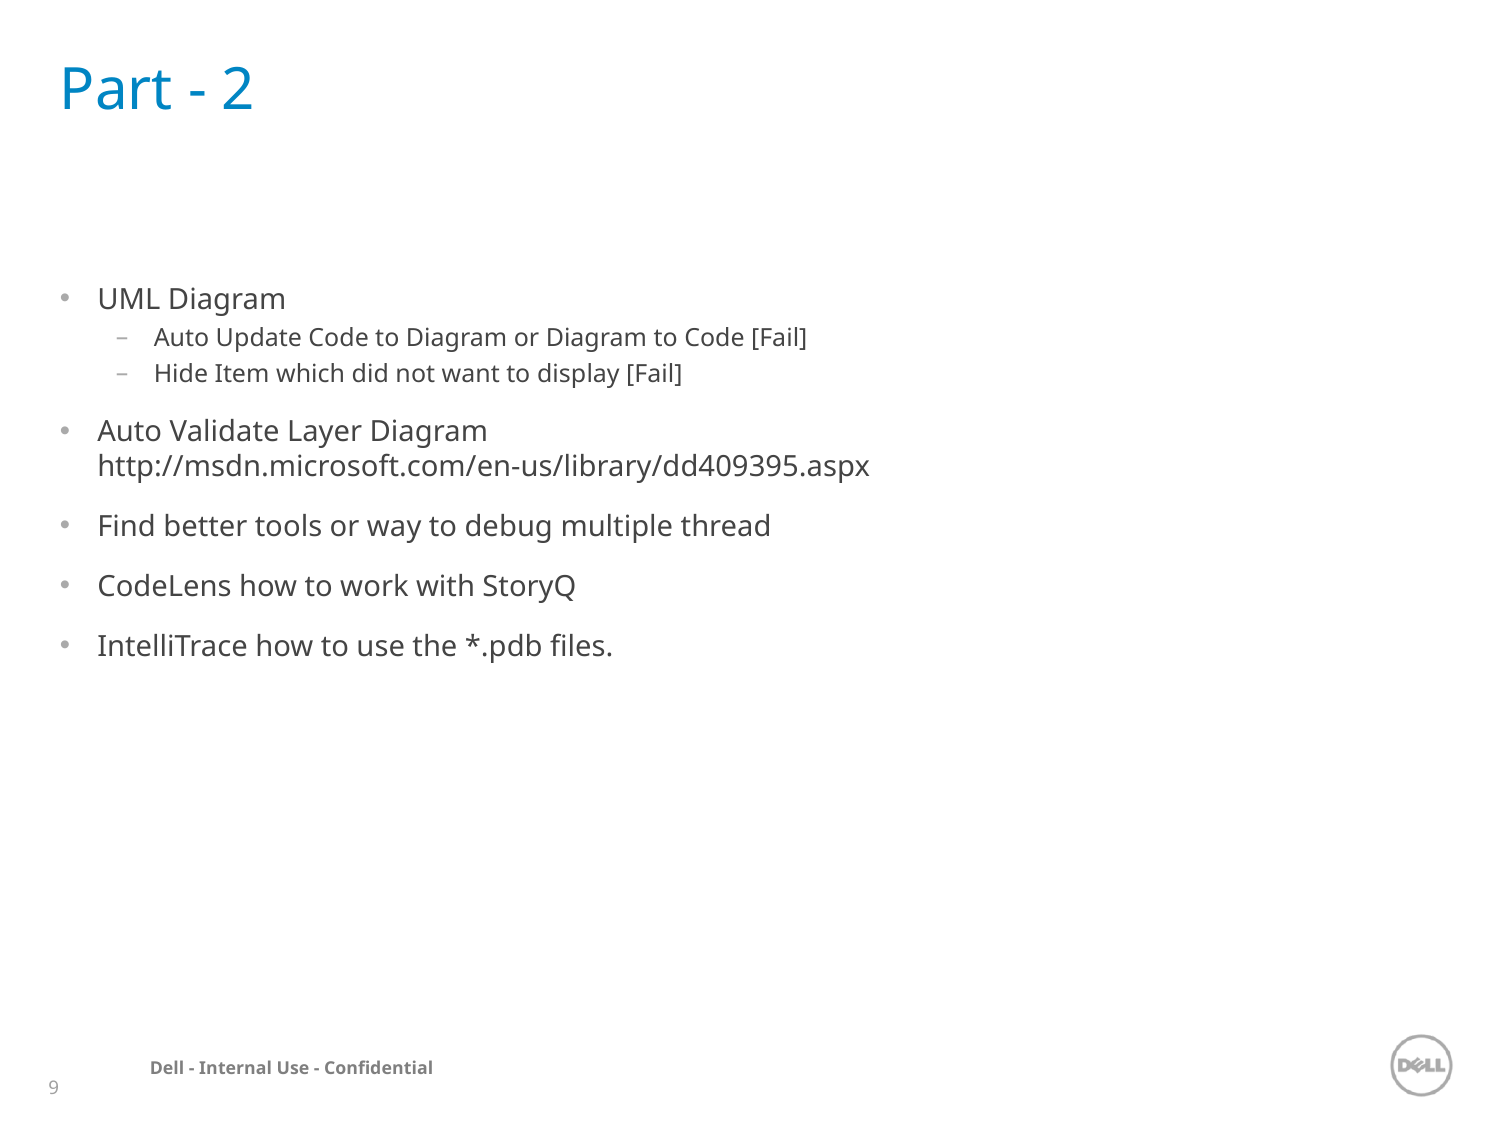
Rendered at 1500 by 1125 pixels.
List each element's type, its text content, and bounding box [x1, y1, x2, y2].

title Part - 2 [59, 59, 1366, 200]
list UML Diagram Auto Update Code to Diagram or Diagram to Code [Fail] Hide Item which did not want to display [Fail] Auto Validate Layer Diagram http://msdn.microsoft.com/en-us/library/dd409395.aspx Find better tools or way to debug multiple thread CodeLens how to work with StoryQ IntelliTrace how to use the *.pdb files. [59, 279, 1360, 981]
picture [1382, 1026, 1460, 1104]
